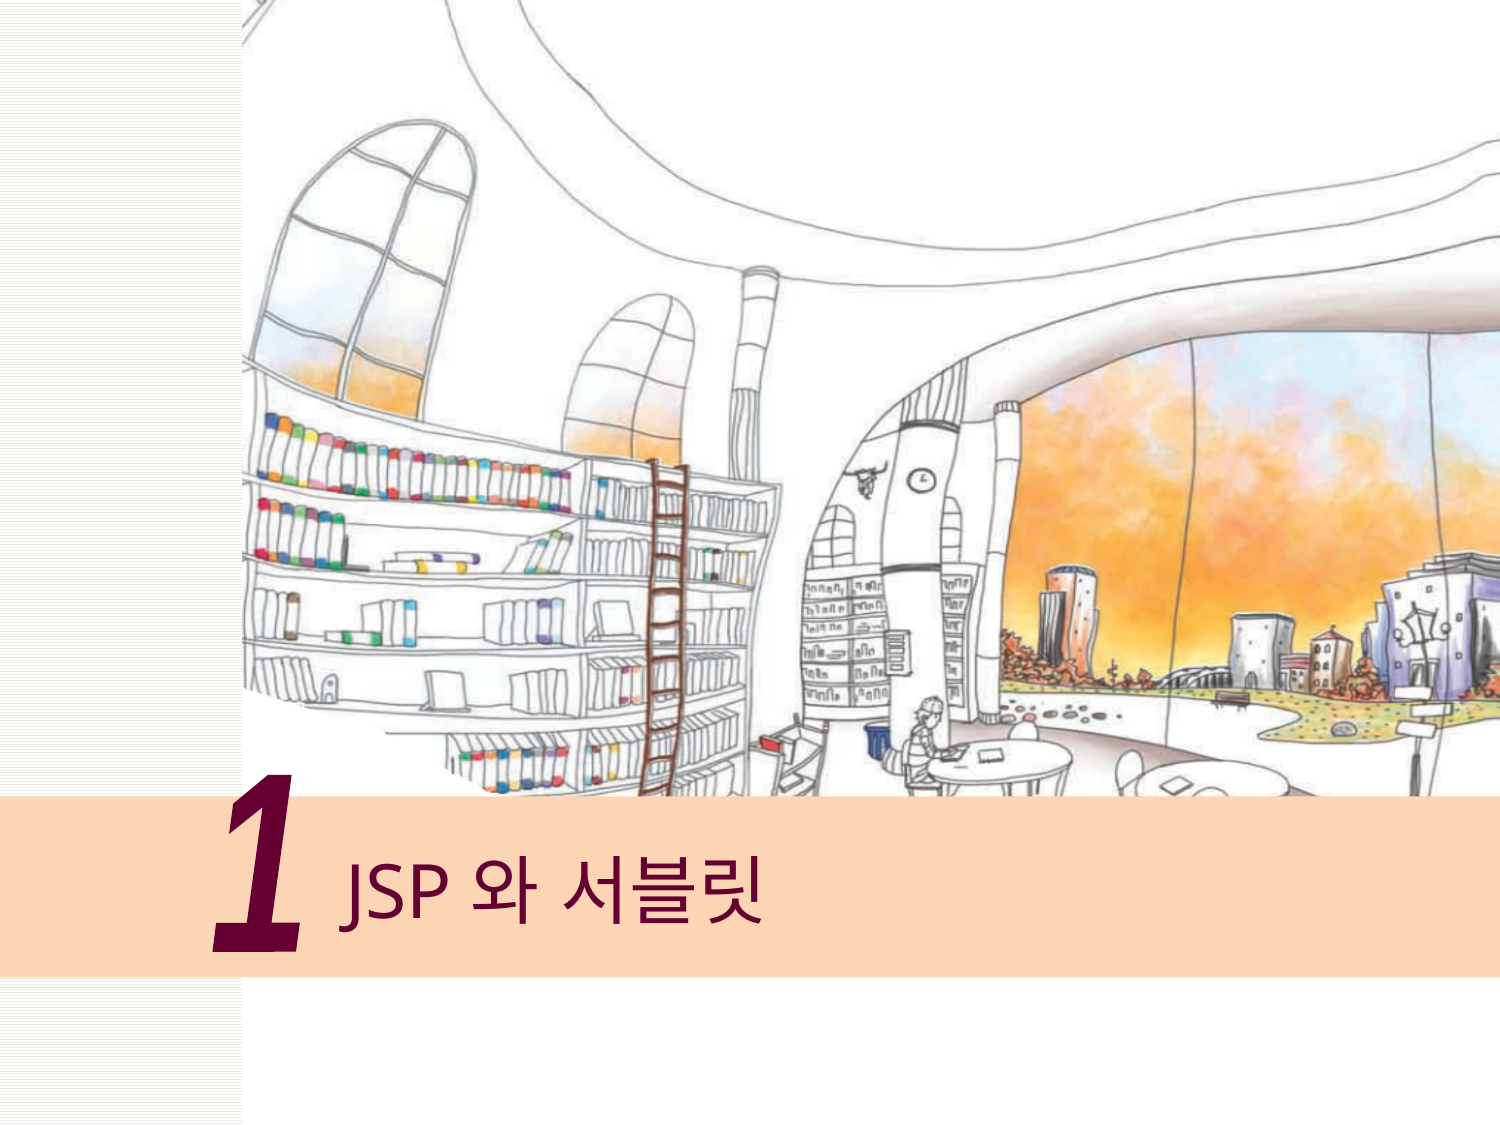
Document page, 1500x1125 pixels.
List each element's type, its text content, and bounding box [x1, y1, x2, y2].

picture [242, 0, 1500, 796]
title JSP와 서블릿 [212, 819, 1476, 958]
